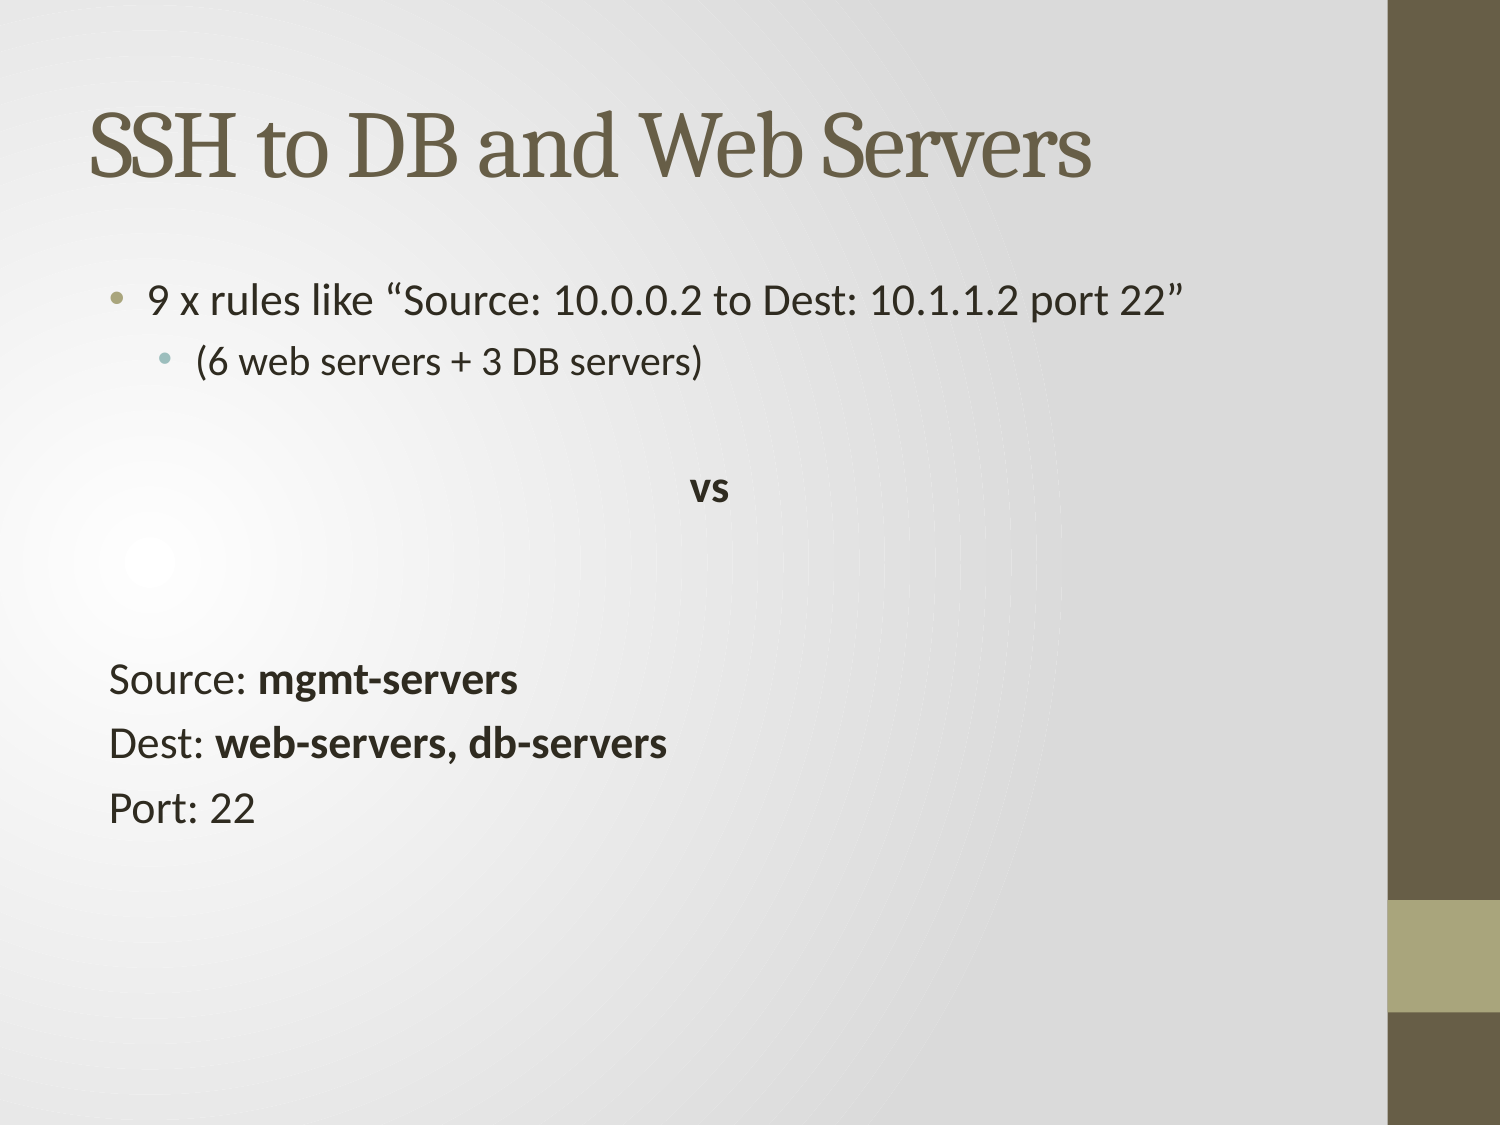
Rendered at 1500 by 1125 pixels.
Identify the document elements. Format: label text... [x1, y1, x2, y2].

title SSH to DB and Web Servers [75, 45, 1325, 233]
list 9 x rules like “Source: 10.0.0.2 to Dest: 10.1.1.2 port 22” (6 web servers + 3 DB servers) vs Source: mgmt-servers Dest: web-servers, db-servers Port: 22 [75, 262, 1325, 1050]
